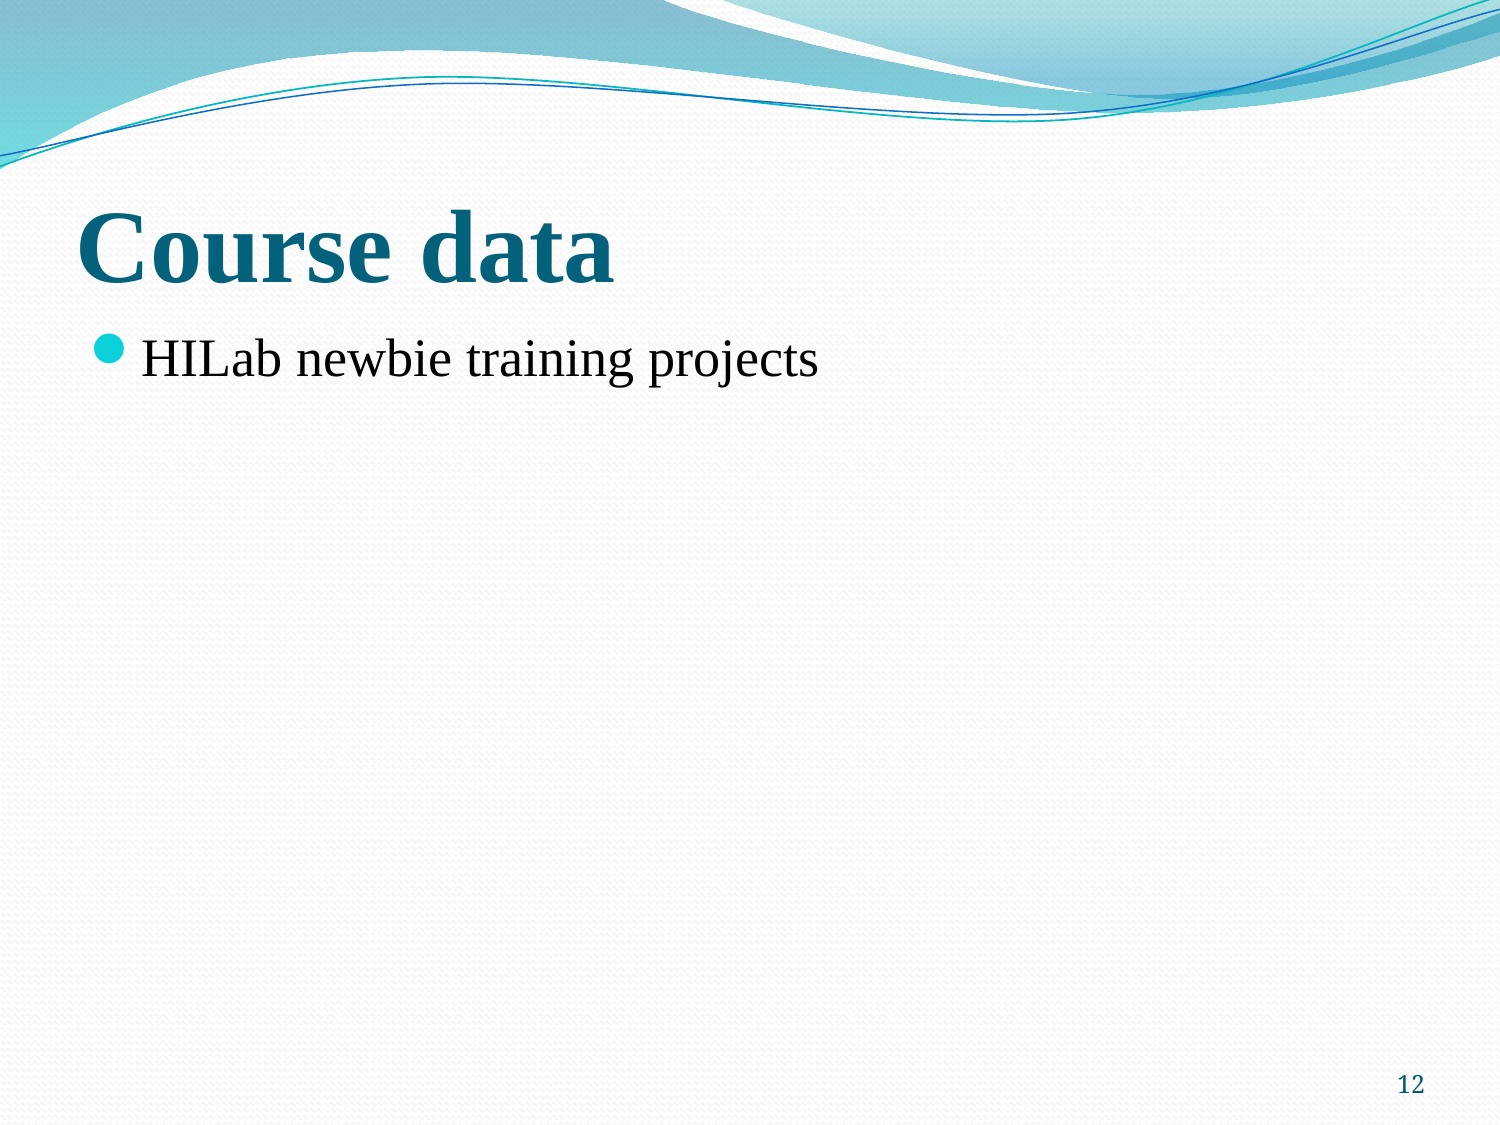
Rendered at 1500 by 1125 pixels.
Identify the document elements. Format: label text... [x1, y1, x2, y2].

slide_number 12 [1299, 1042, 1425, 1103]
title Course data [75, 115, 1425, 303]
list HILab newbie training projects [75, 314, 1425, 1043]
